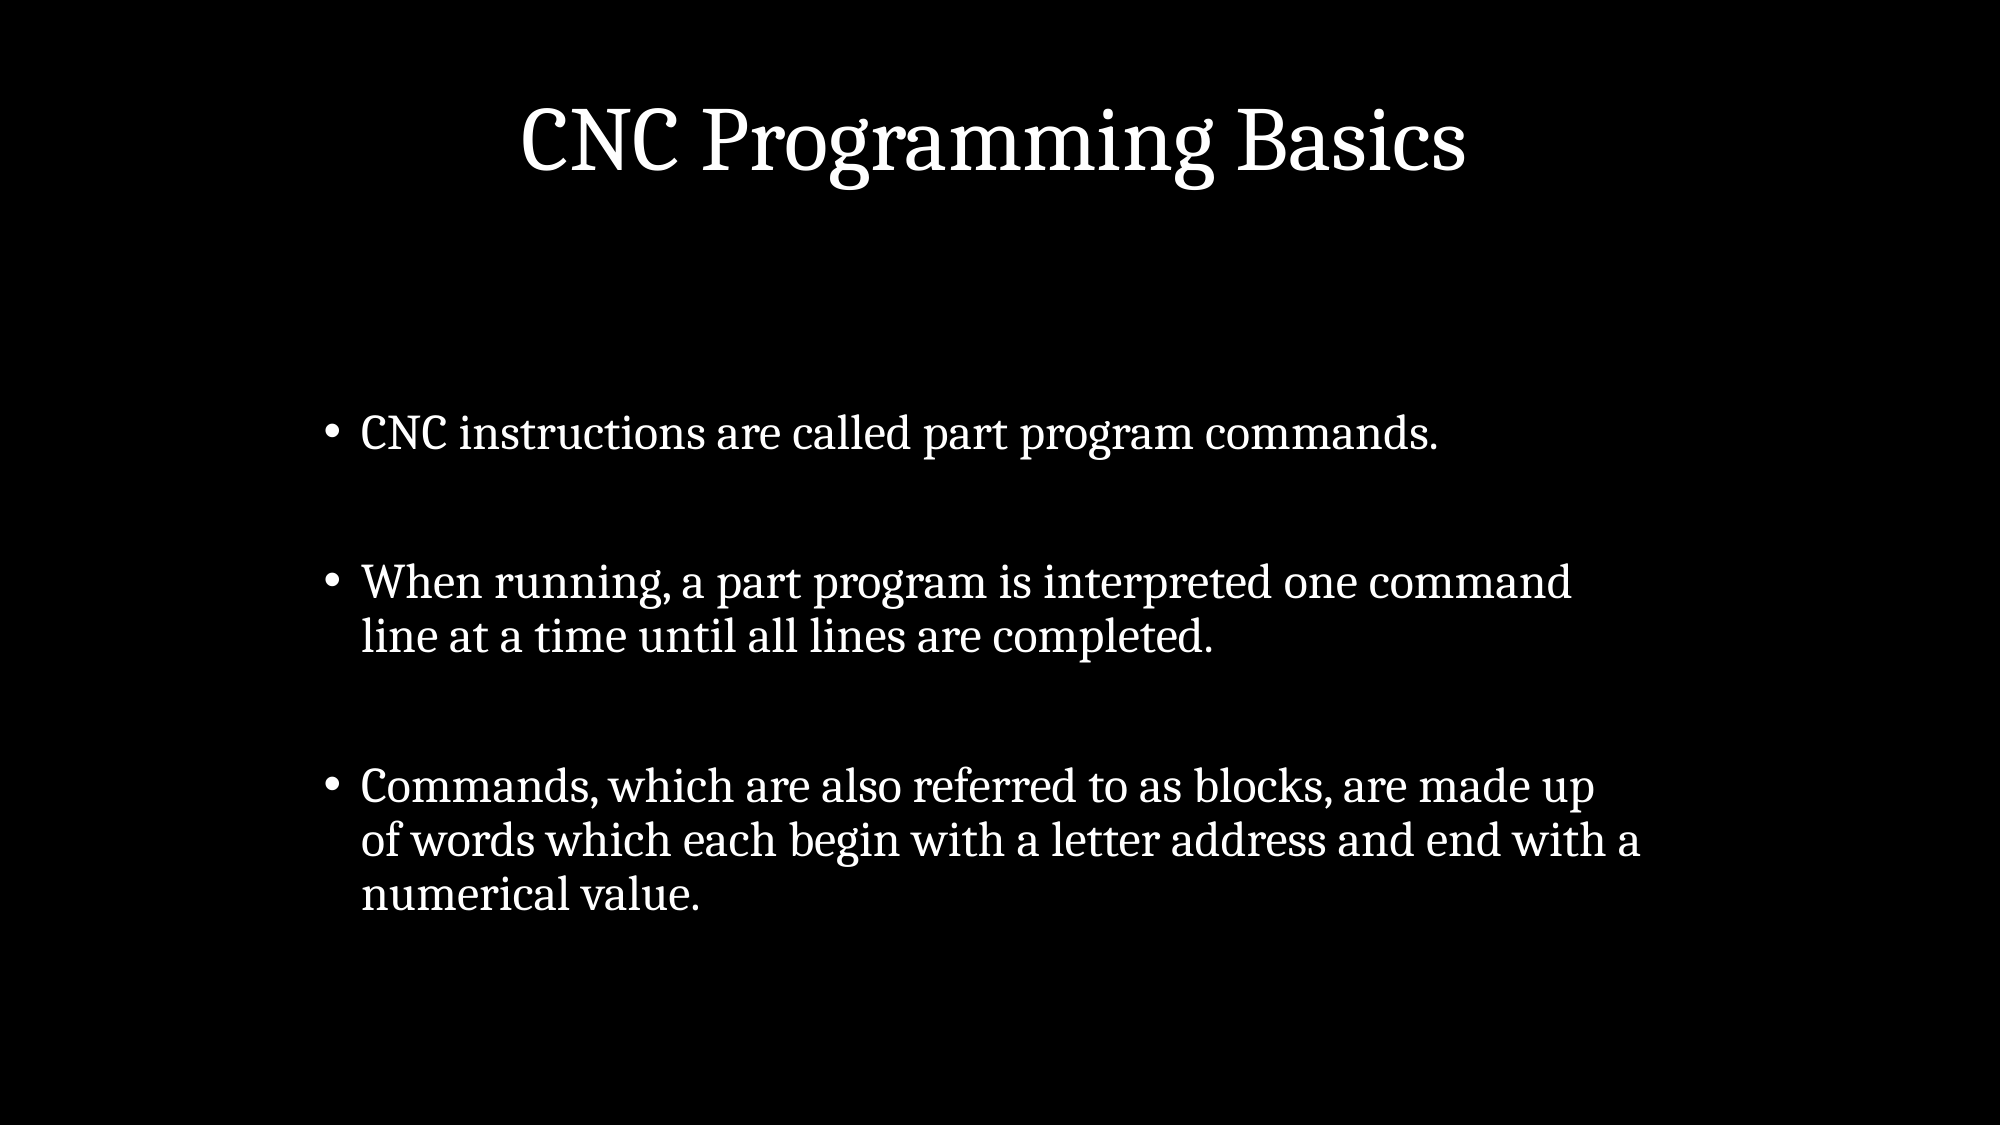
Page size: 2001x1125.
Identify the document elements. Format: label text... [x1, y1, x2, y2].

title CNC Programming Basics [320, 82, 1671, 310]
list CNC instructions are called part program commands. When running, a part program is interpreted one command line at a time until all lines are completed. Commands, which are also referred to as blocks, are made up of words which each begin with a letter address and end with a numerical value. [308, 398, 1659, 1074]
